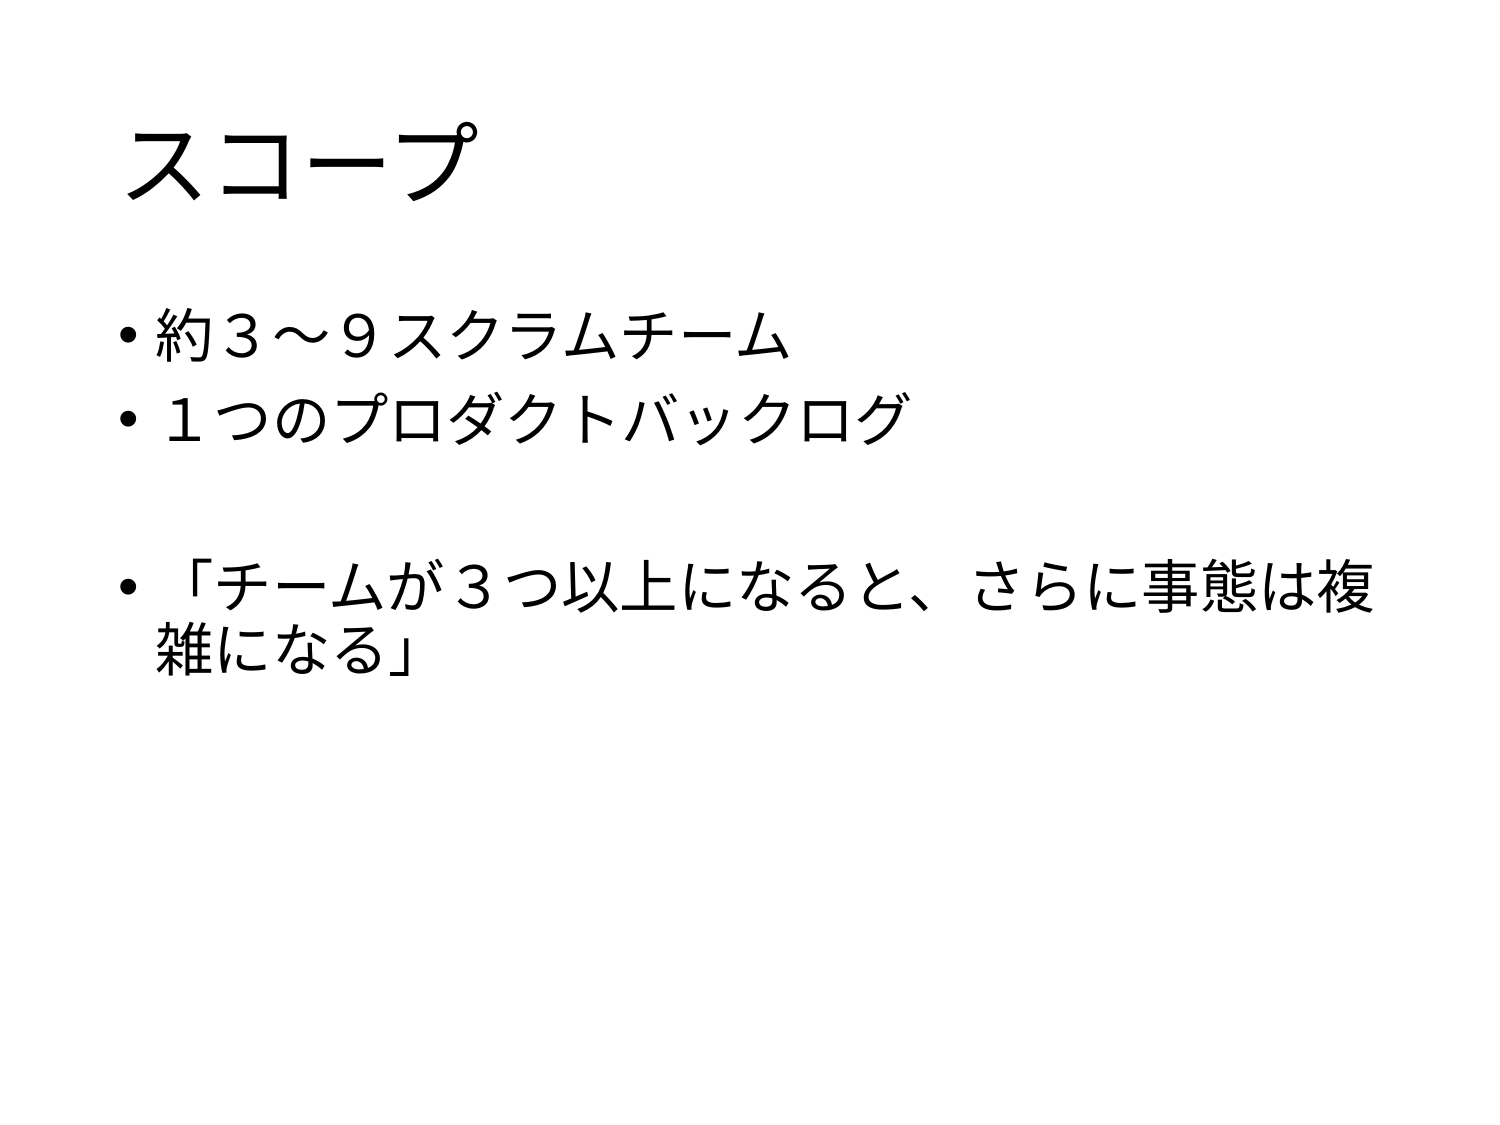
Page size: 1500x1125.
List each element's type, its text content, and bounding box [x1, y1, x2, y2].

list 約３〜９スクラムチーム １つのプロダクトバックログ 「チームが３つ以上になると、さらに事態は複雑になる」 [103, 299, 1397, 1014]
title スコープ [103, 59, 1397, 278]
